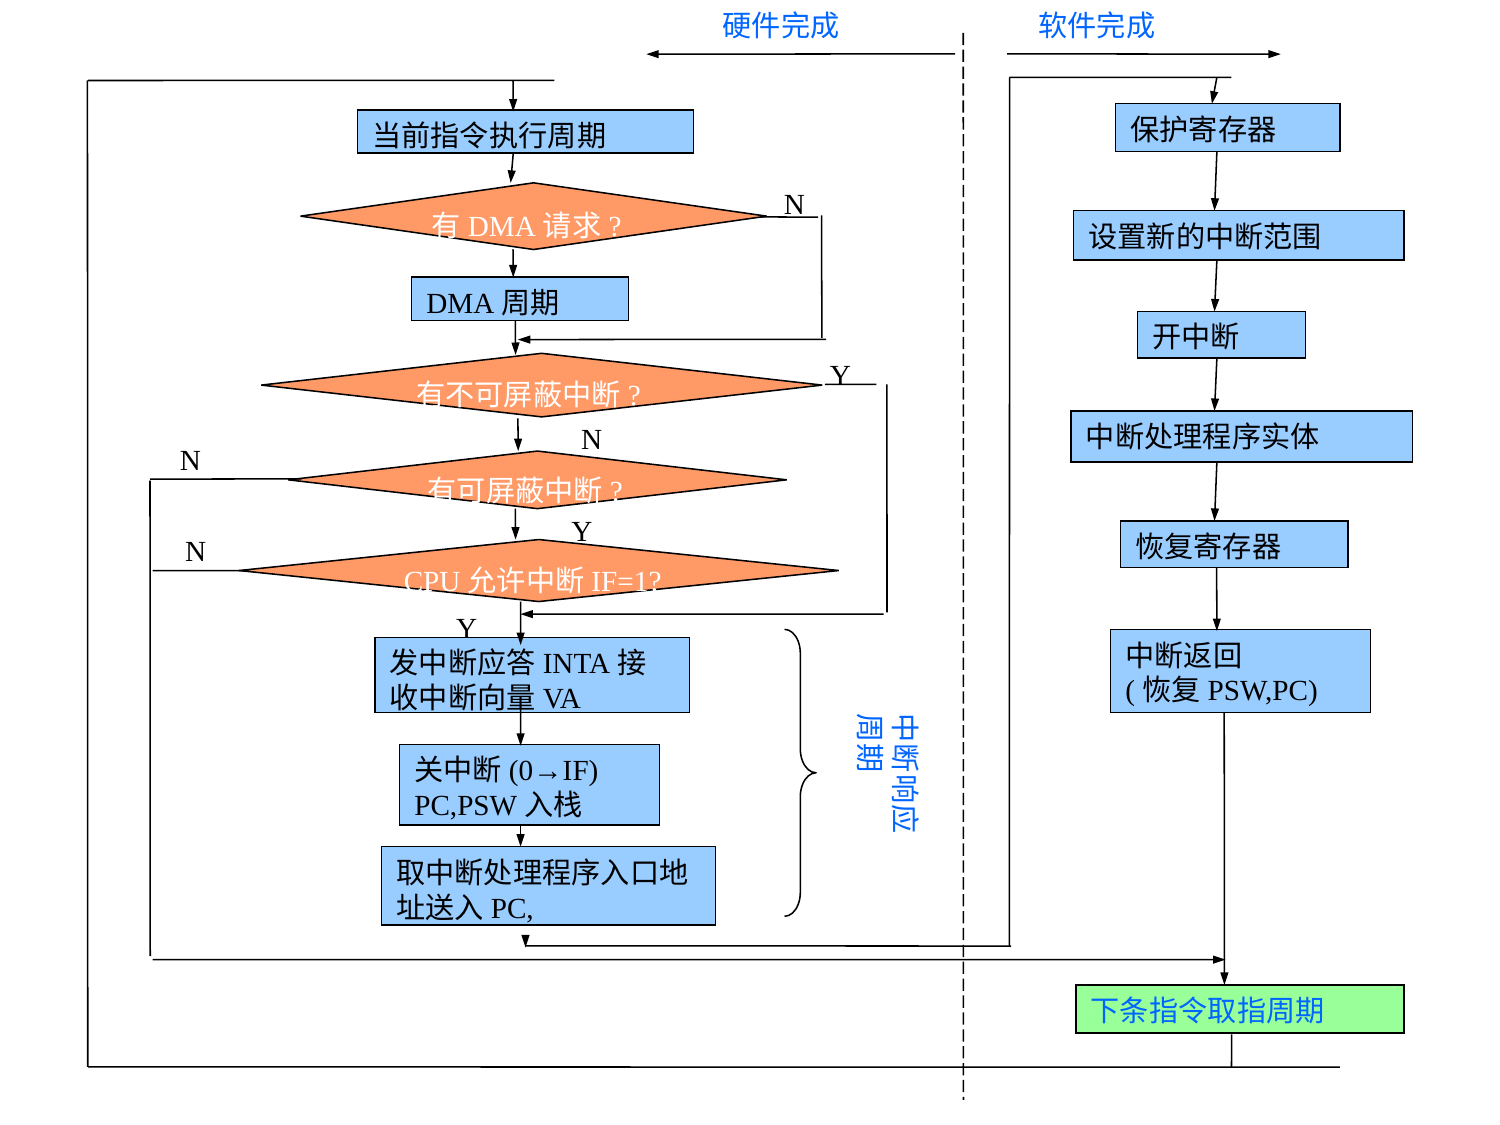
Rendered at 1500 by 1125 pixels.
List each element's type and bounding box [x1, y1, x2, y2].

text_box [87, 0, 1413, 1101]
